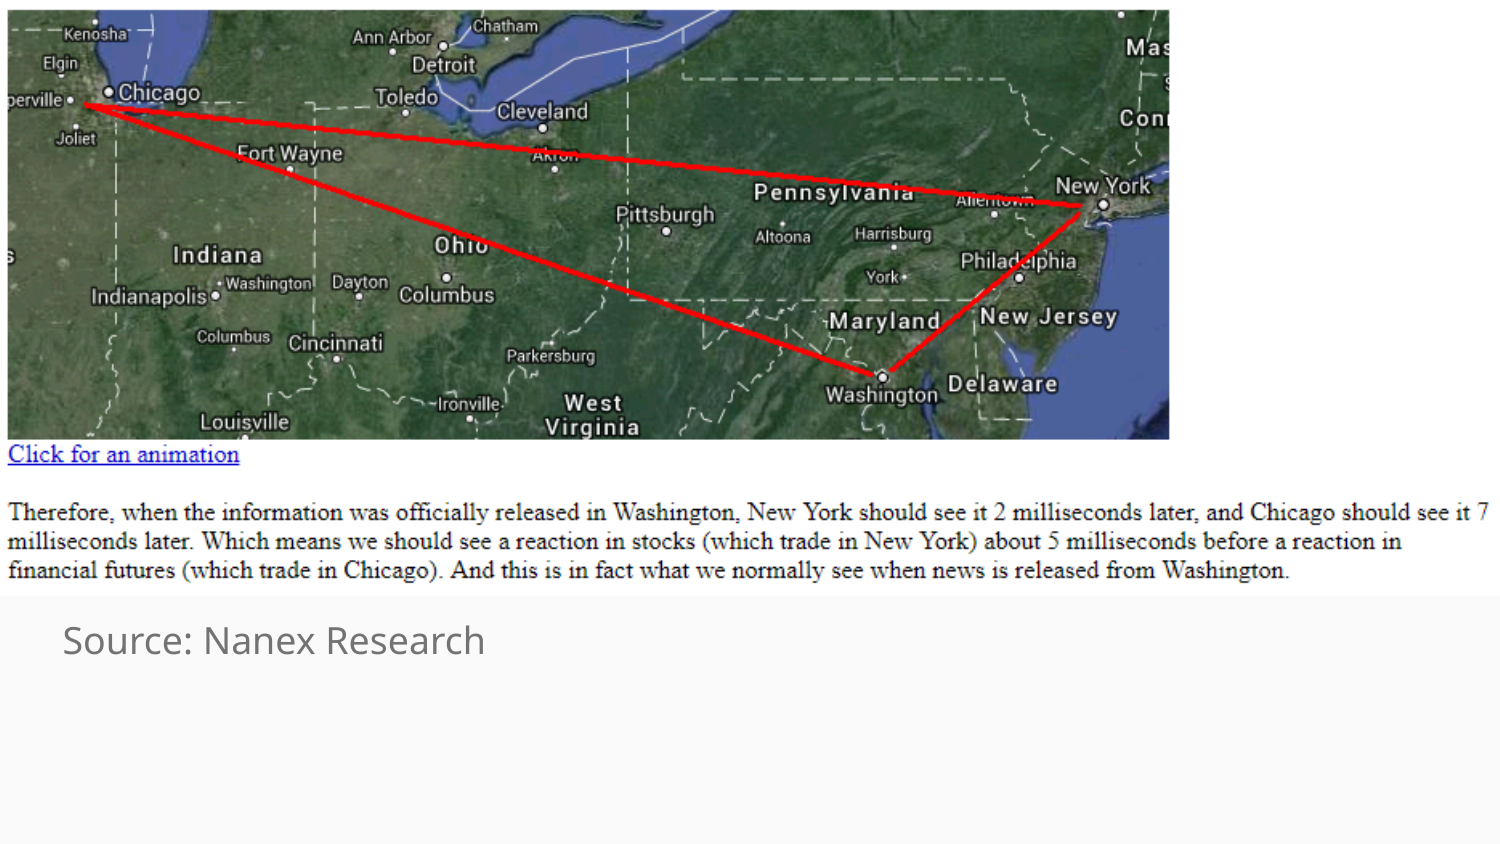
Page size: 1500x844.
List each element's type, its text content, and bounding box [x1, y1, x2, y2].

picture [0, 0, 1500, 596]
list Source: Nanex Research [47, 604, 1397, 844]
